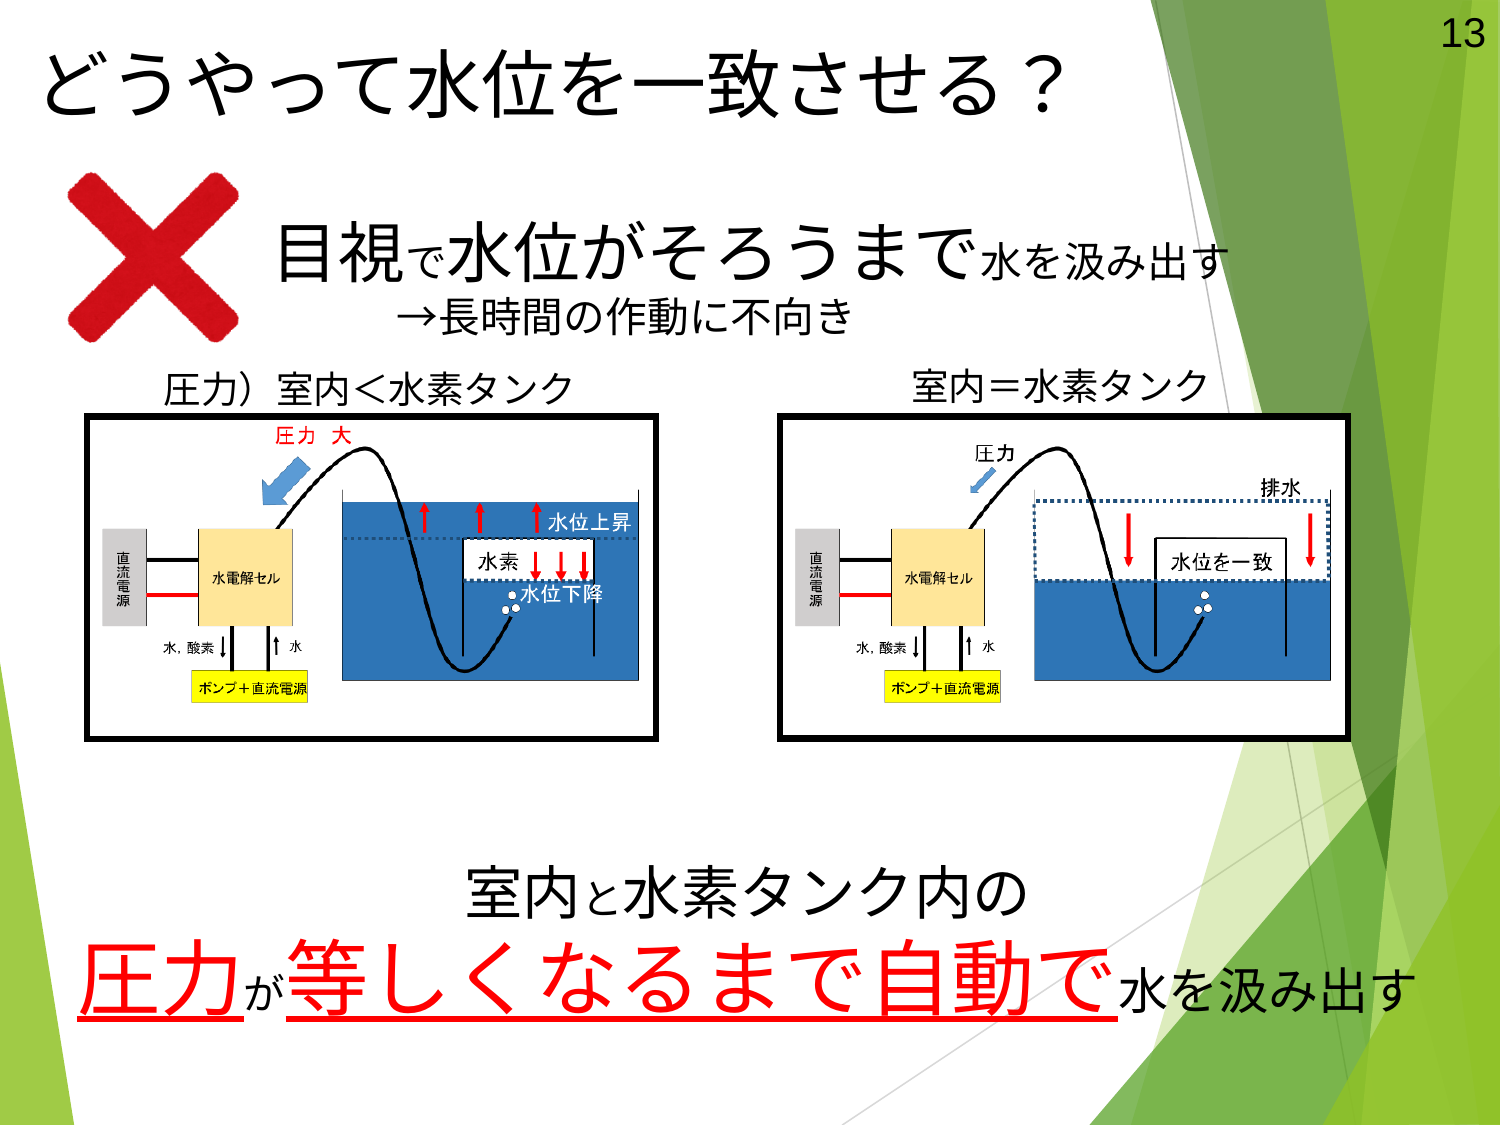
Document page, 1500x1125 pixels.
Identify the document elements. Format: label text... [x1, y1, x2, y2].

picture [90, 419, 653, 736]
text_box 圧力）室内＜水素タンク [148, 359, 595, 419]
text_box 室内＝水素タンク [896, 355, 1267, 416]
text_box 目視で水位がそろうまで水を汲み出す →長時間の作動に不向き [274, 203, 1458, 349]
text_box 室内と水素タンク内の 圧力が等しくなるまで自動で水を汲み出す [37, 849, 1458, 1034]
slide_number 13 [1417, 0, 1500, 61]
picture [783, 419, 1345, 736]
picture [37, 141, 274, 378]
title どうやって水位を一致させる？ [19, 29, 1291, 247]
